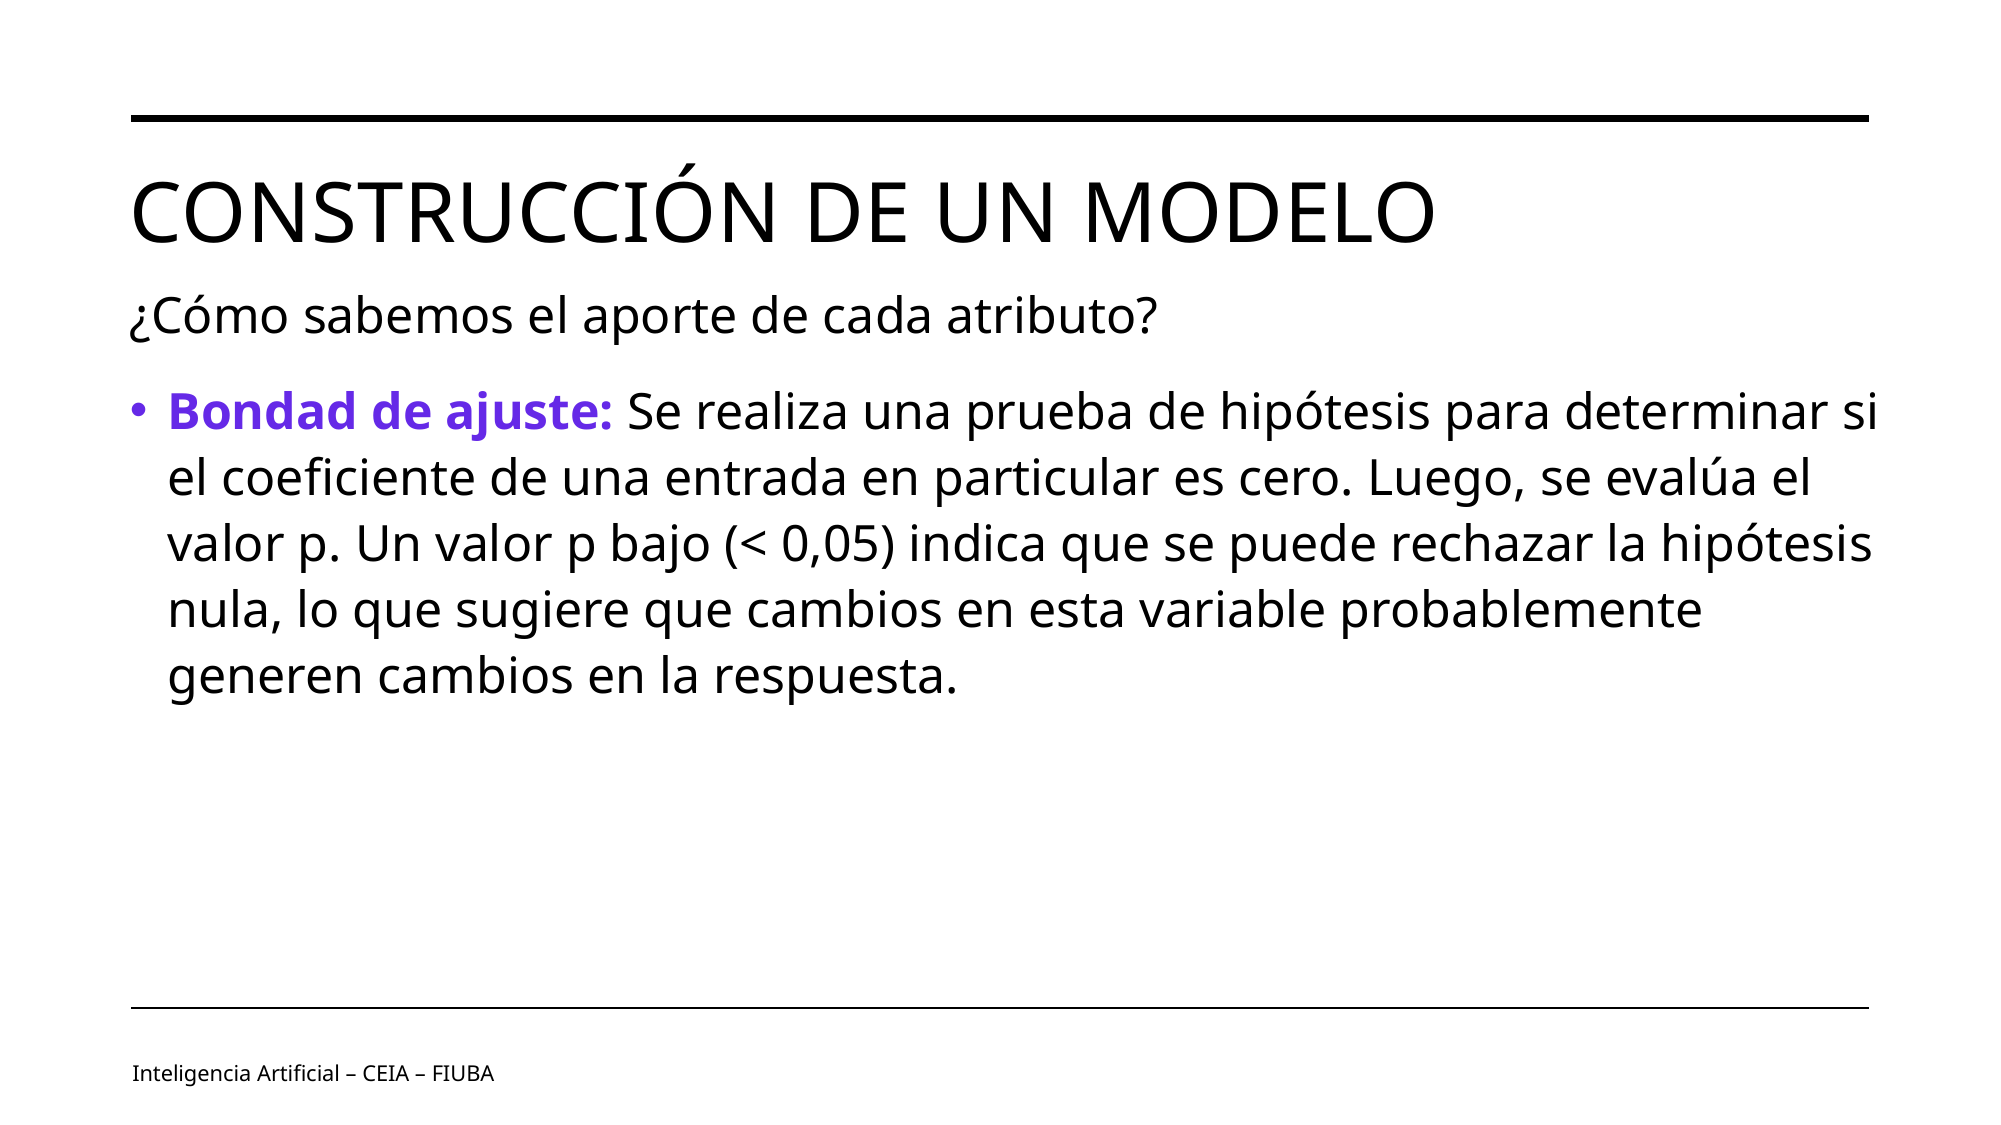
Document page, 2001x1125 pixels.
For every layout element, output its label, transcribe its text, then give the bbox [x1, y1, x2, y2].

list Bondad de ajuste: Se realiza una prueba de hipótesis para determinar si el coeficiente de una entrada en particular es cero. Luego, se evalúa el valor p. Un valor p bajo (< 0,05) indica que se puede rechazar la hipótesis nula, lo que sugiere que cambios en esta variable probablemente generen cambios en la respuesta. [114, 365, 1902, 973]
footer Inteligencia Artificial – CEIA – FIUBA [117, 1042, 862, 1103]
text_box ¿Cómo sabemos el aporte de cada atributo? [114, 275, 1377, 351]
title Construcción de un modelo [114, 151, 1869, 365]
